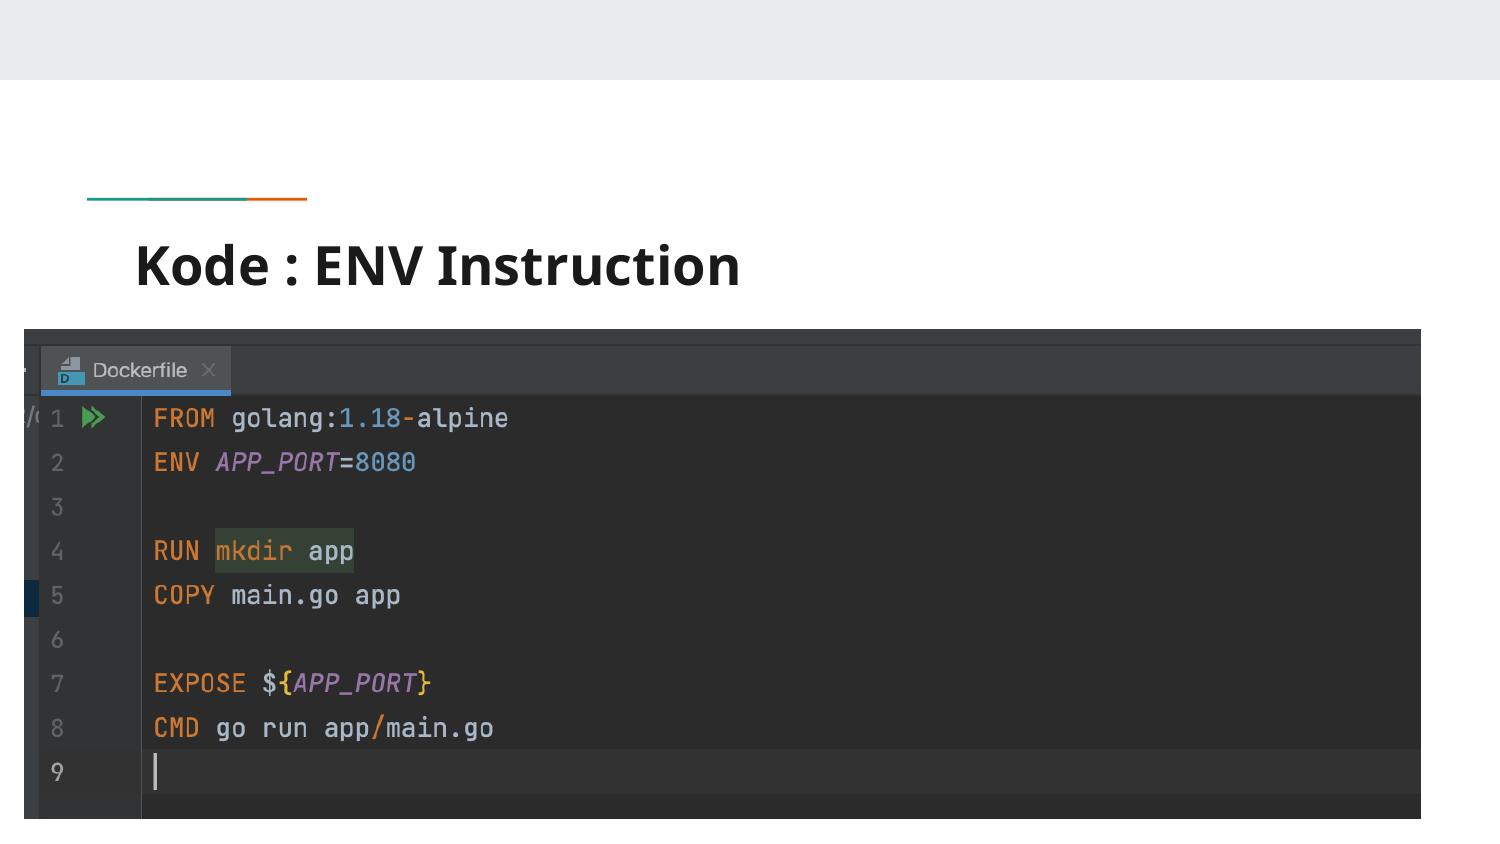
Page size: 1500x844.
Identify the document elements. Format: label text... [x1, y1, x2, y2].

title Kode : ENV Instruction [119, 216, 1381, 305]
picture [24, 328, 1421, 819]
